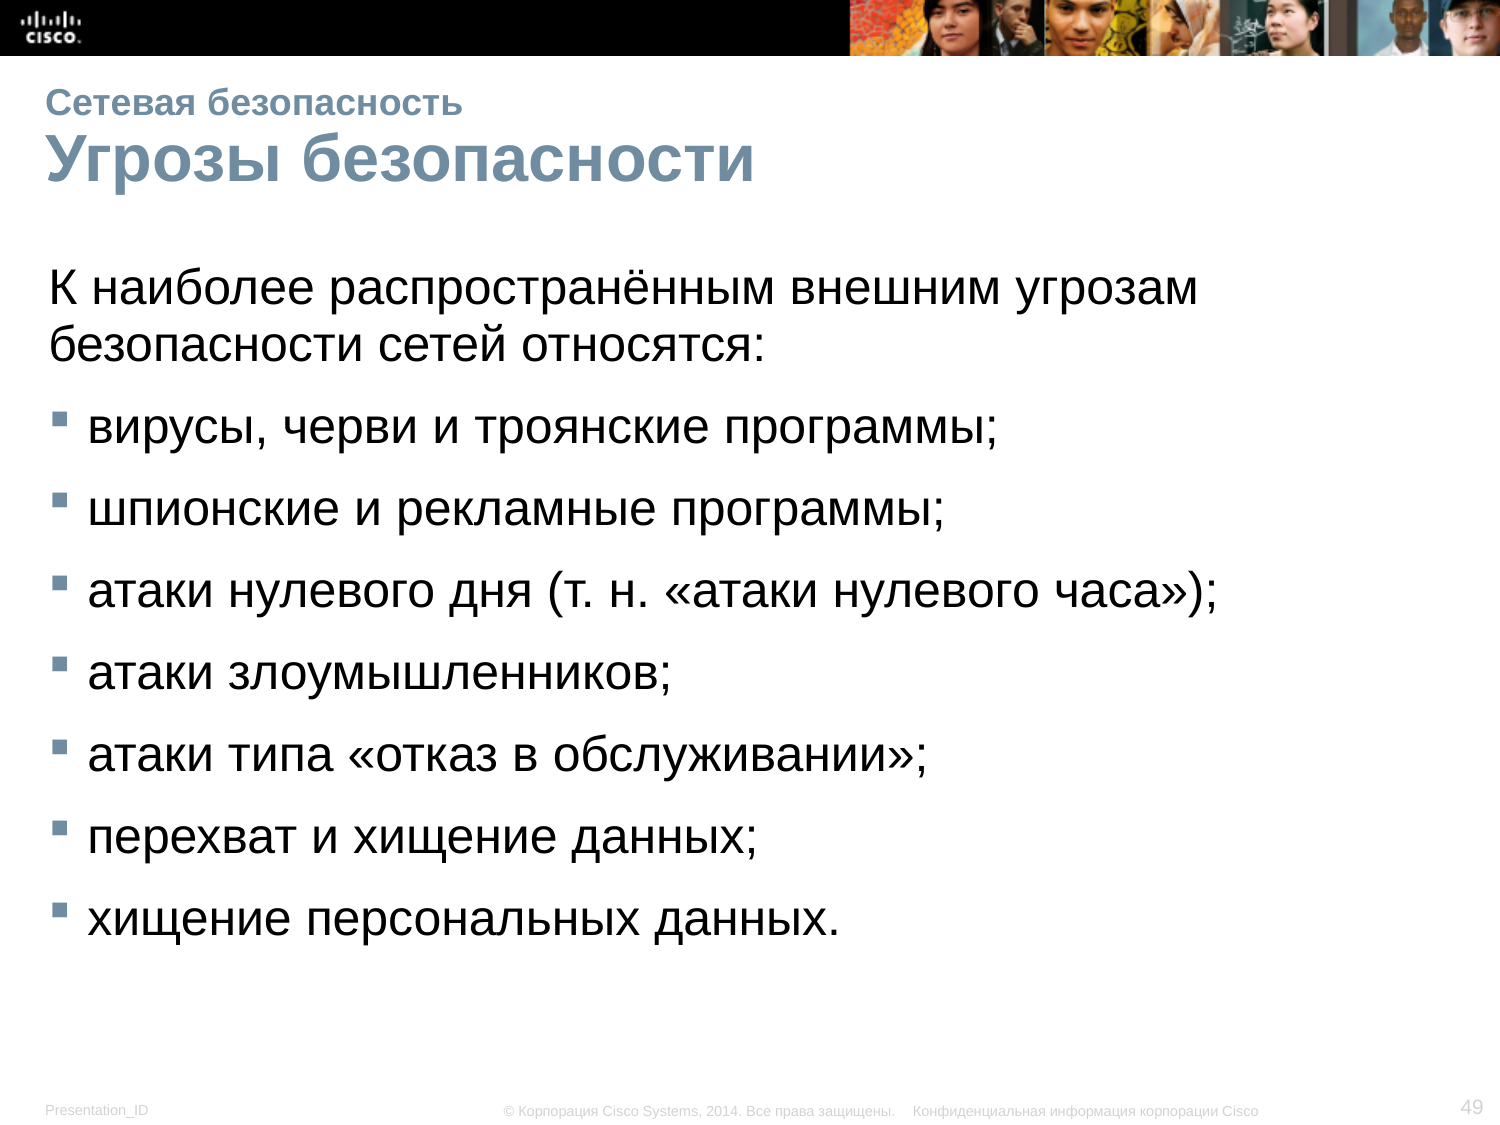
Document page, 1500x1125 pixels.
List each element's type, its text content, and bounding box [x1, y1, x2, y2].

title Сетевая безопасность Угрозы безопасности [31, 64, 1471, 203]
list К наиболее распространённым внешним угрозам безопасности сетей относятся: вирусы, черви и троянские программы; шпионские и рекламные программы; атаки нулевого дня (т. н. «атаки нулевого часа»); атаки злоумышленников; атаки типа «отказ в обслуживании»; перехват и хищение данных; хищение персональных данных. [34, 252, 1468, 1061]
picture [0, 0, 1500, 56]
